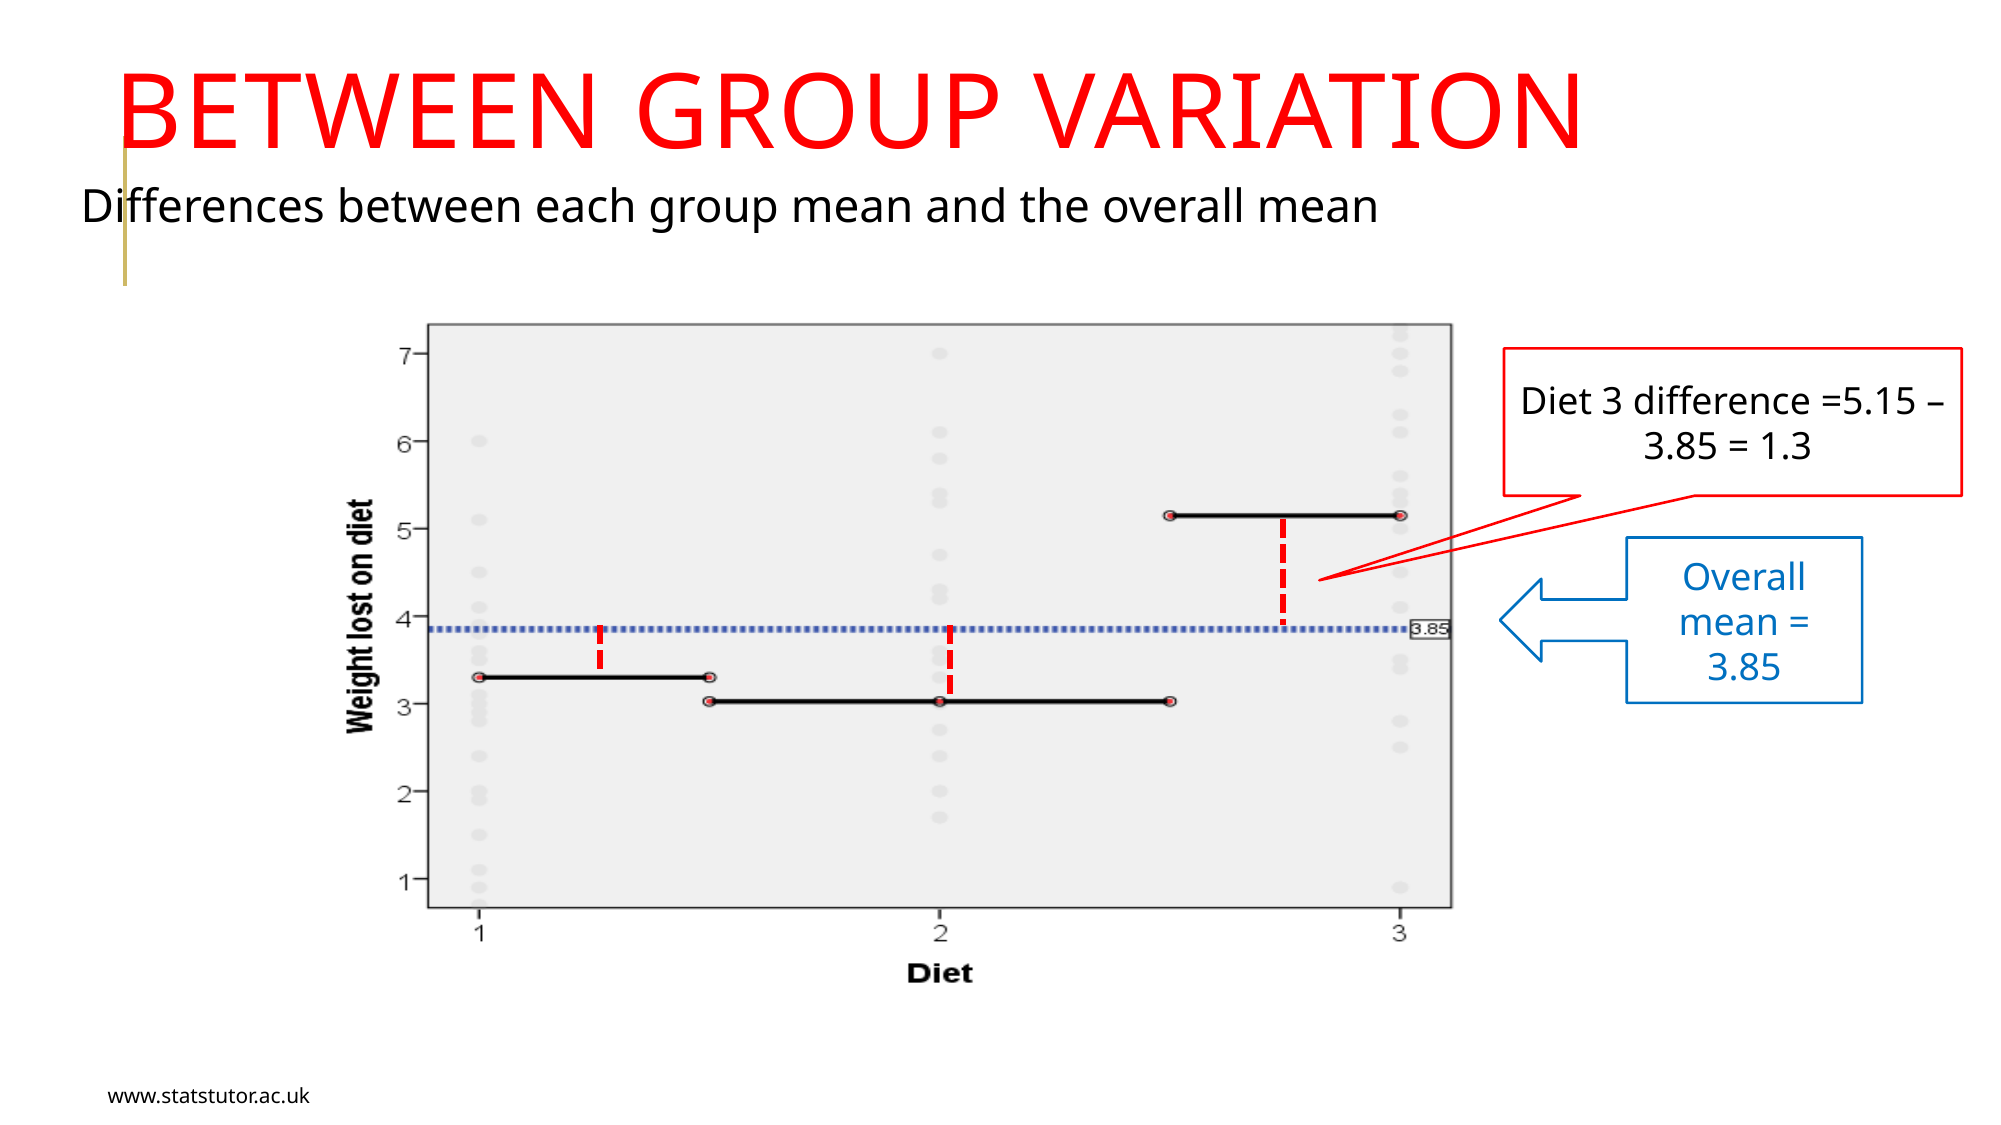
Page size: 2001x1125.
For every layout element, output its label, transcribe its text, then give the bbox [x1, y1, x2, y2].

list Differences between each group mean and the overall mean [55, 174, 1961, 953]
title Between group variation [99, 24, 1900, 213]
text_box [312, 314, 1962, 1001]
text_box www.statstutor.ac.uk [0, 1062, 325, 1116]
